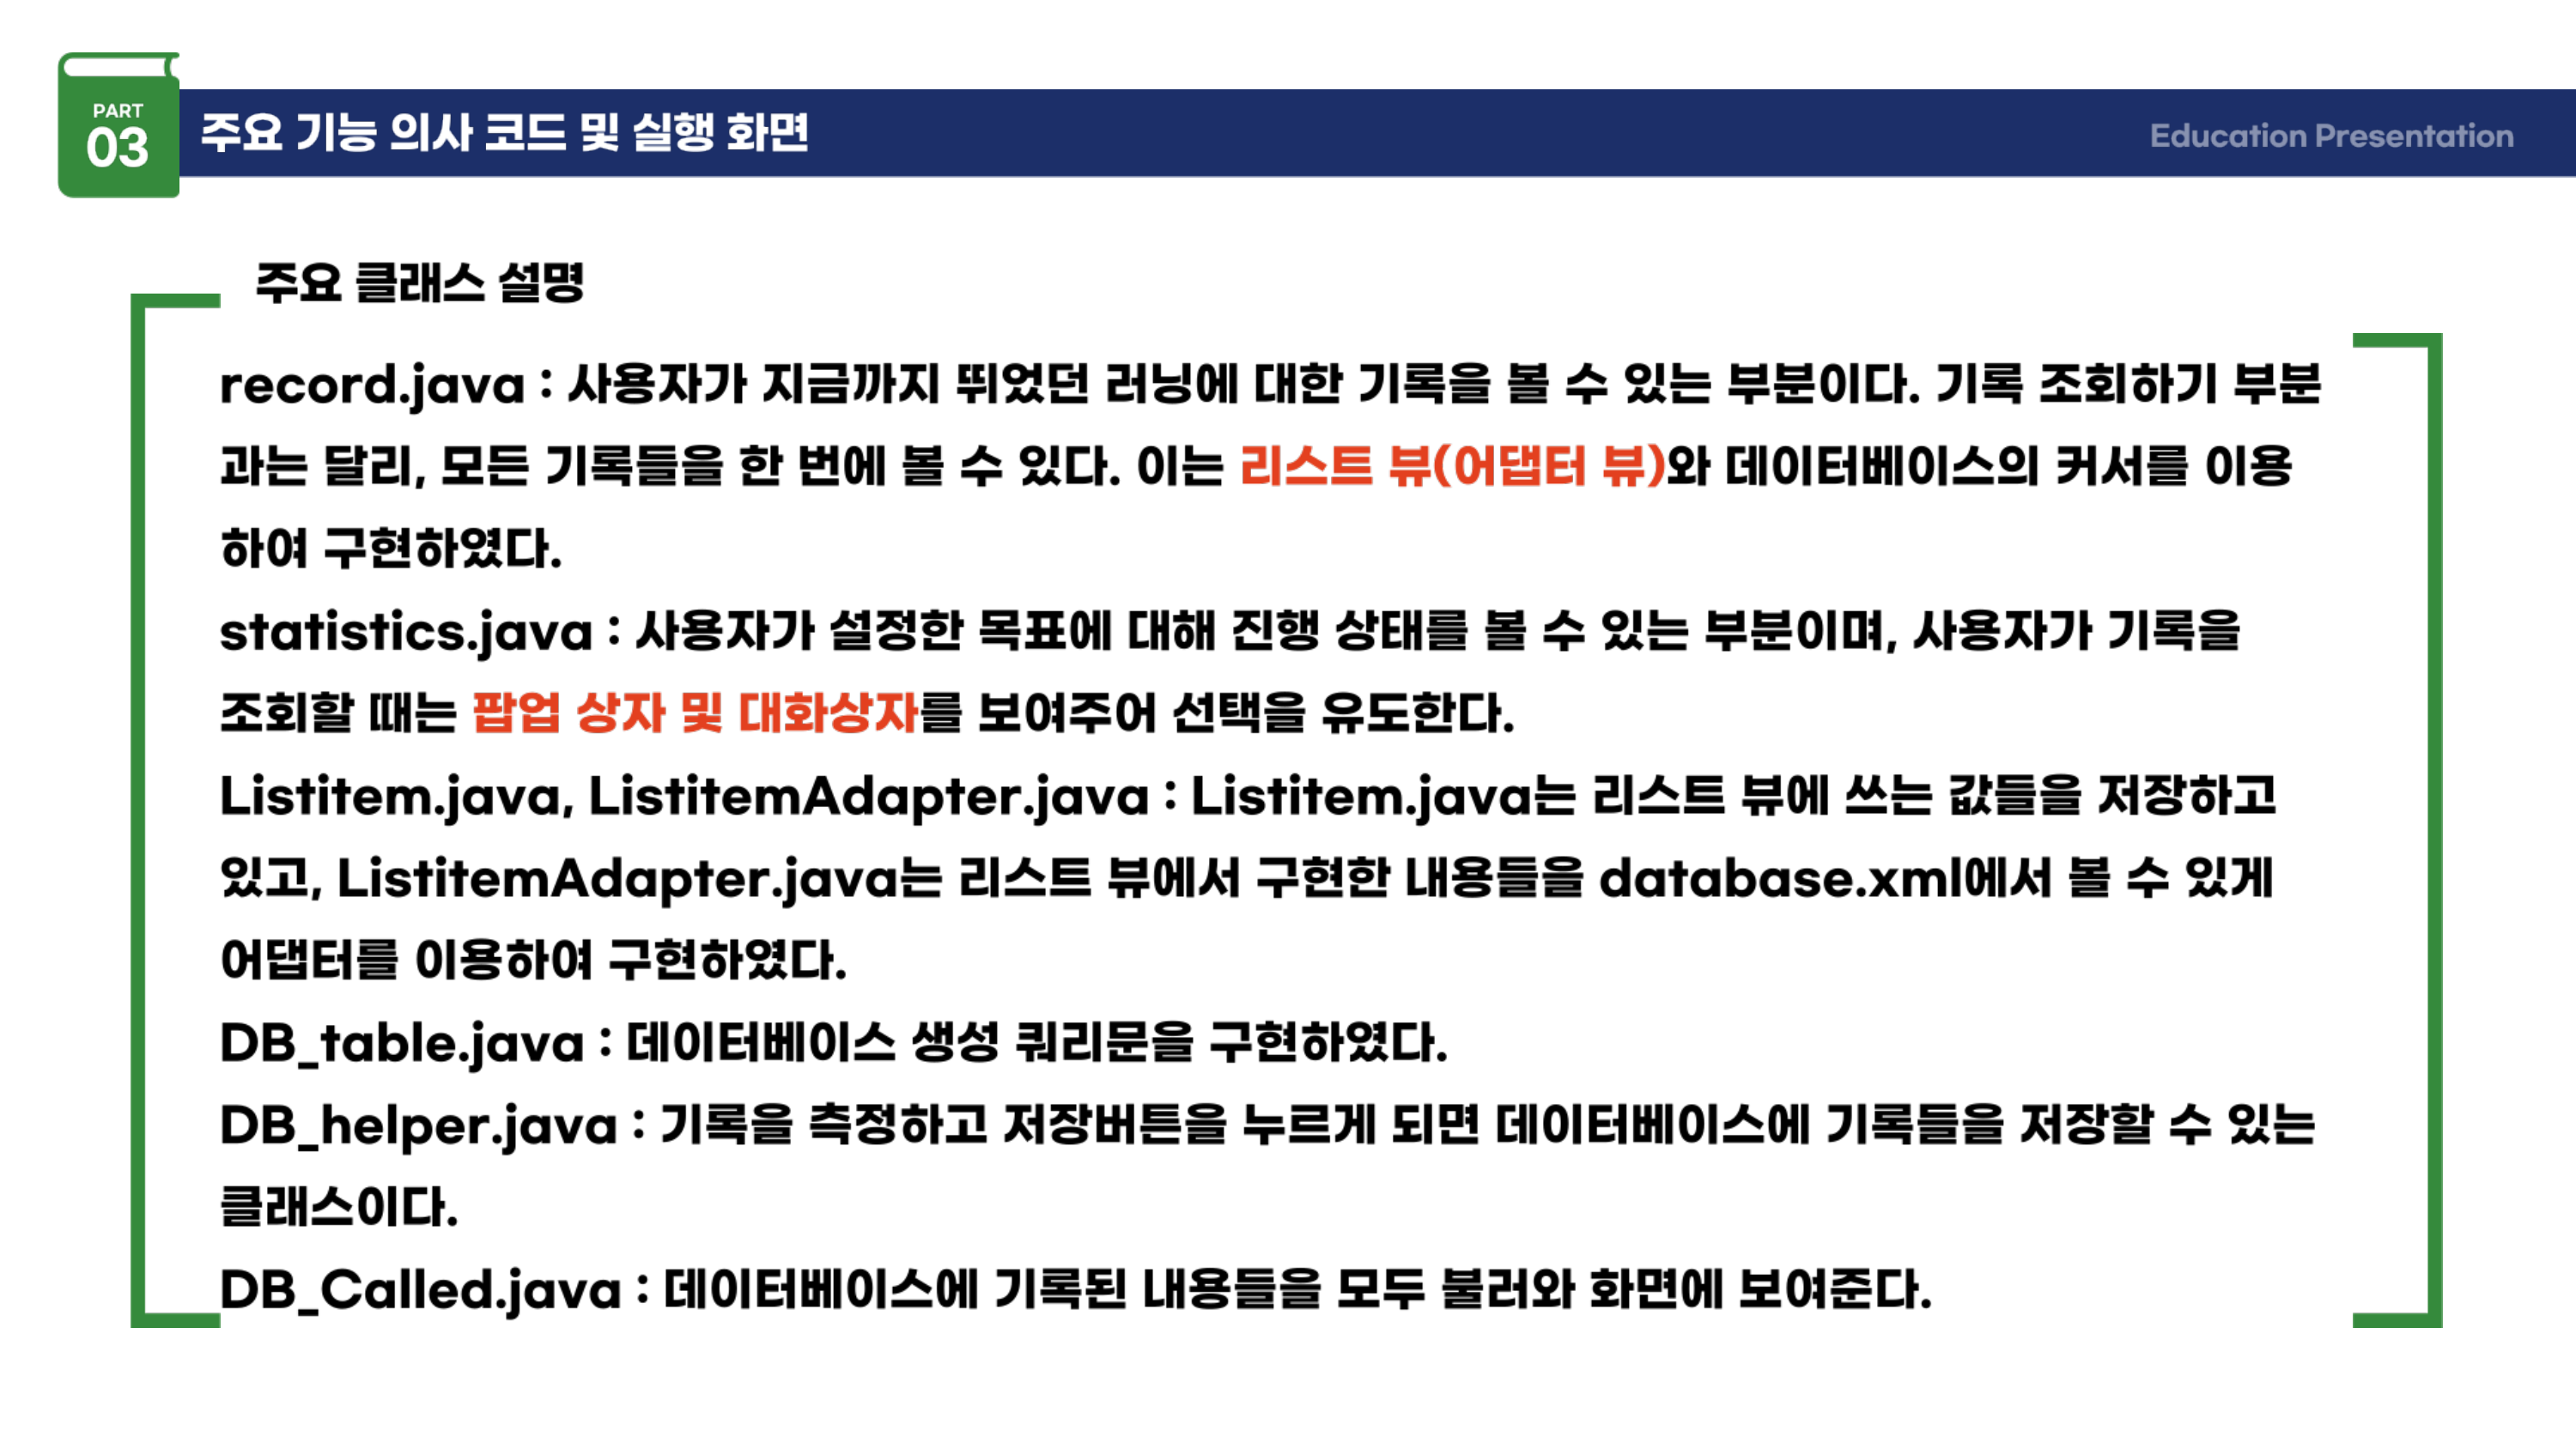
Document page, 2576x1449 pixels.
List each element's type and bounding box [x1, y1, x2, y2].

picture [211, 348, 2346, 1349]
text_box [2353, 332, 2443, 1329]
picture [192, 99, 831, 189]
picture [247, 248, 609, 343]
picture [77, 98, 173, 209]
text_box [58, 52, 179, 198]
text_box [131, 294, 222, 1329]
picture [2129, 114, 2530, 173]
text_box [184, 89, 2576, 178]
